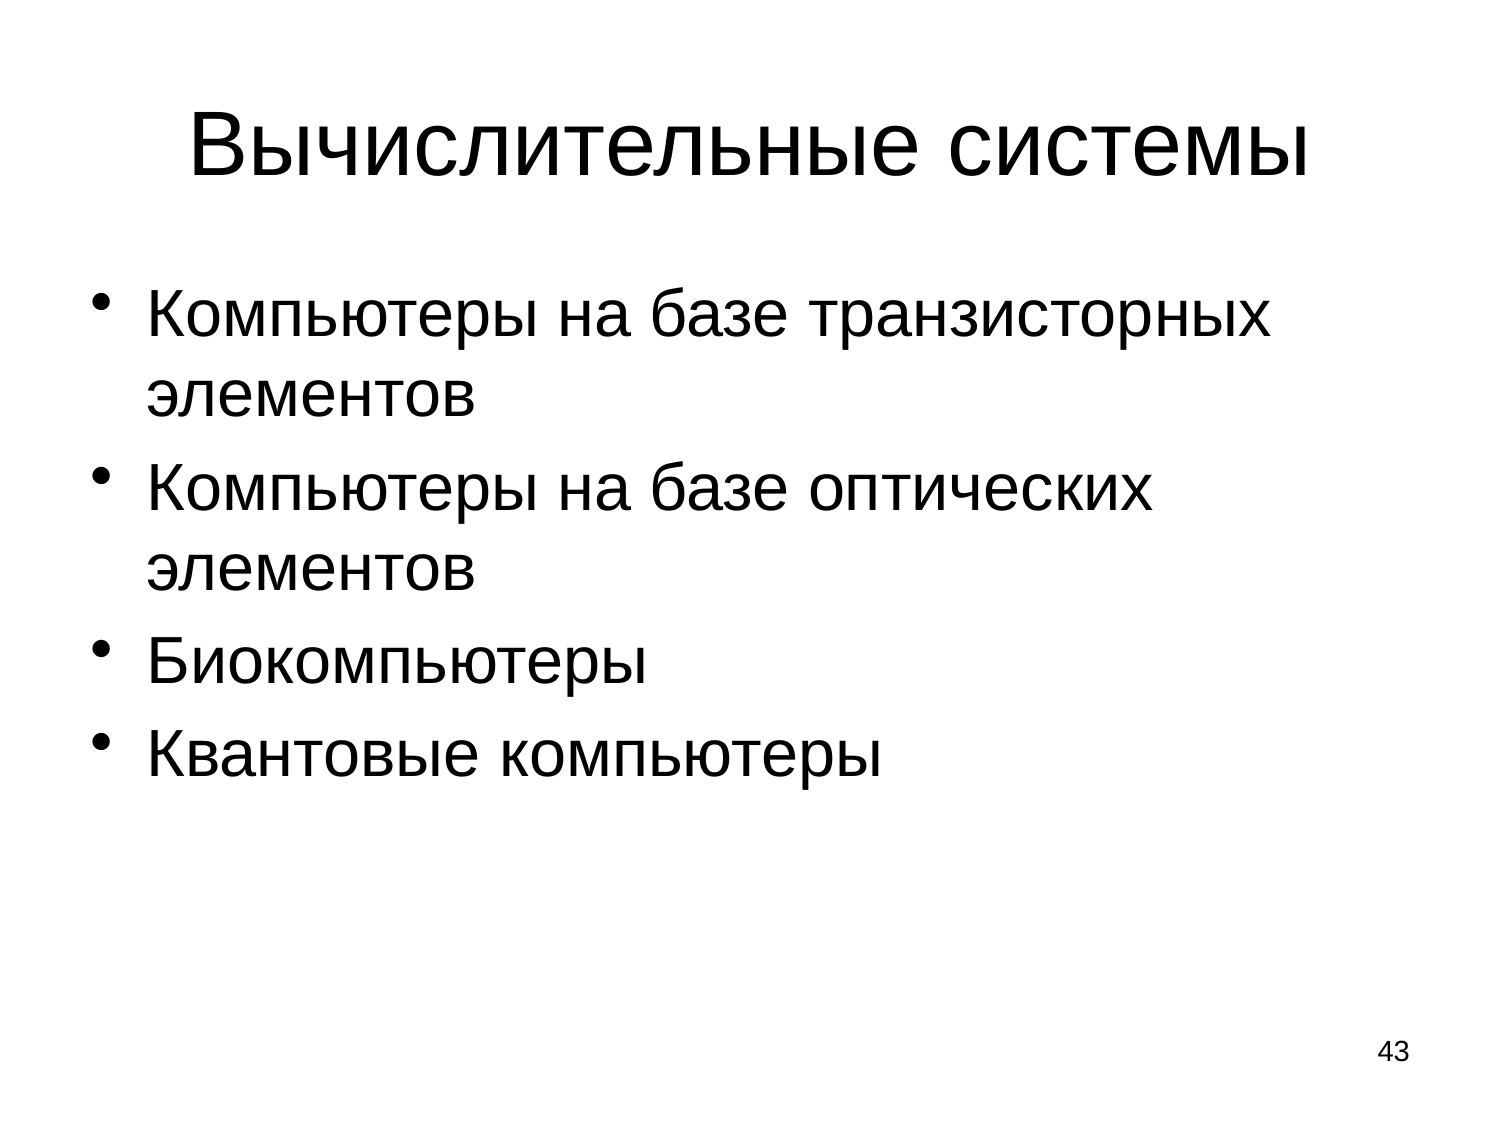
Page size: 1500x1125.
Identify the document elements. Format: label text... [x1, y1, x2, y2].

title Вычислительные системы [74, 44, 1426, 233]
slide_number 43 [1074, 1024, 1426, 1103]
list Компьютеры на базе транзисторных элементов Компьютеры на базе оптических элементов Биокомпьютеры Квантовые компьютеры [74, 262, 1426, 1006]
